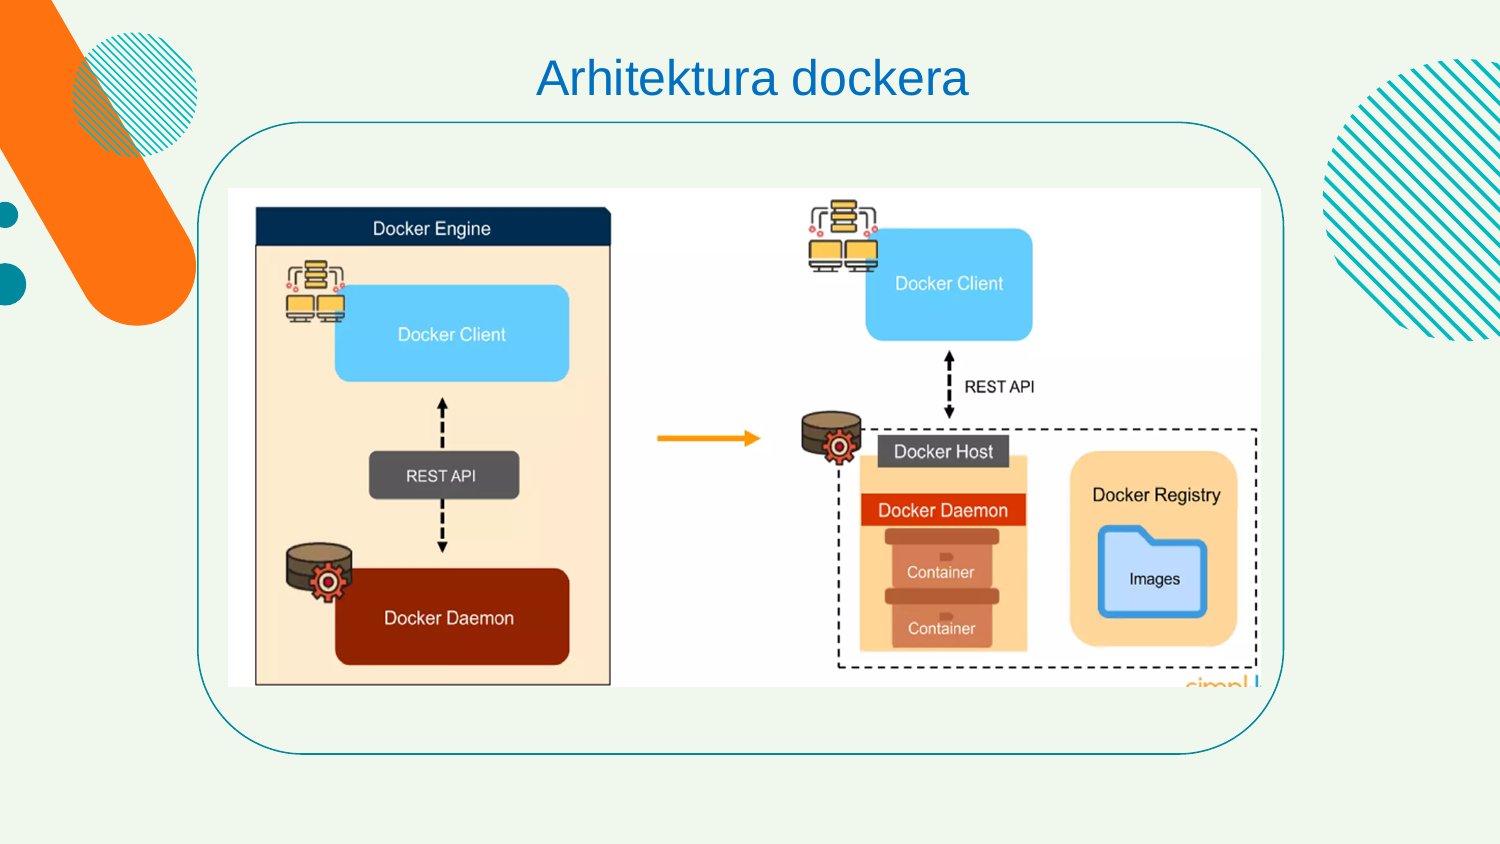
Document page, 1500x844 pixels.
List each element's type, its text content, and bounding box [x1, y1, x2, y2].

text_box Arhitektura dockera [521, 37, 1012, 113]
text_box [197, 122, 1284, 755]
picture [228, 188, 1261, 687]
